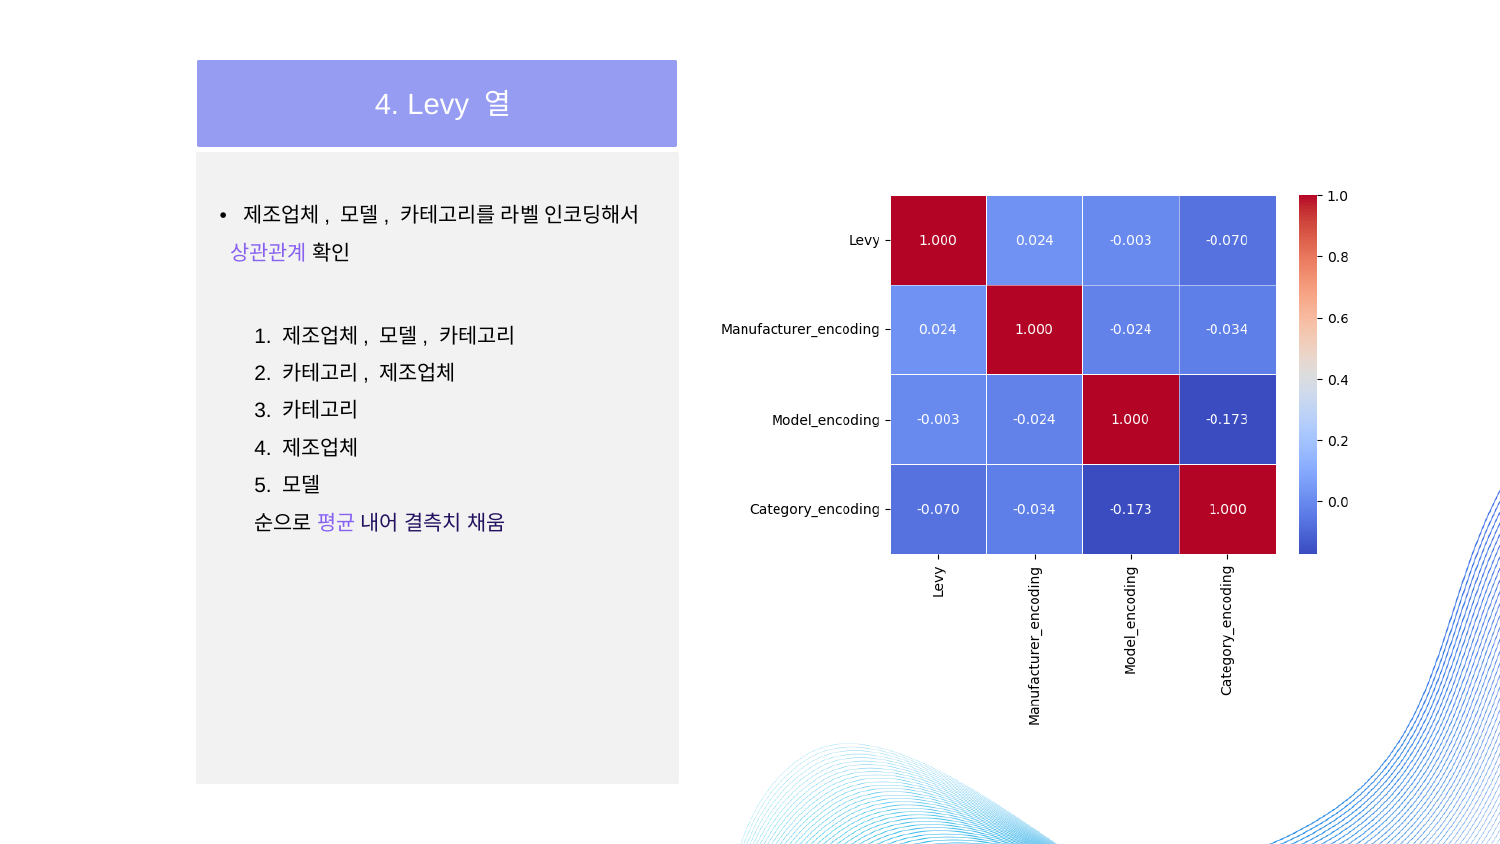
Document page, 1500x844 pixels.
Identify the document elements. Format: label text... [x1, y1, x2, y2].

text_box 제조업체, 모델, 카테고리 카테고리, 제조업체 카테고리 제조업체 모델 순으로 평균 내어 결측치 채움 [239, 302, 647, 542]
text_box [198, 61, 676, 146]
text_box [197, 154, 677, 783]
picture [710, 181, 1500, 844]
text_box 4. Levy 열 [253, 77, 634, 128]
text_box • 제조업체, 모델, 카테고리를 라벨 인코딩해서 상관관계 확인 [204, 181, 677, 272]
